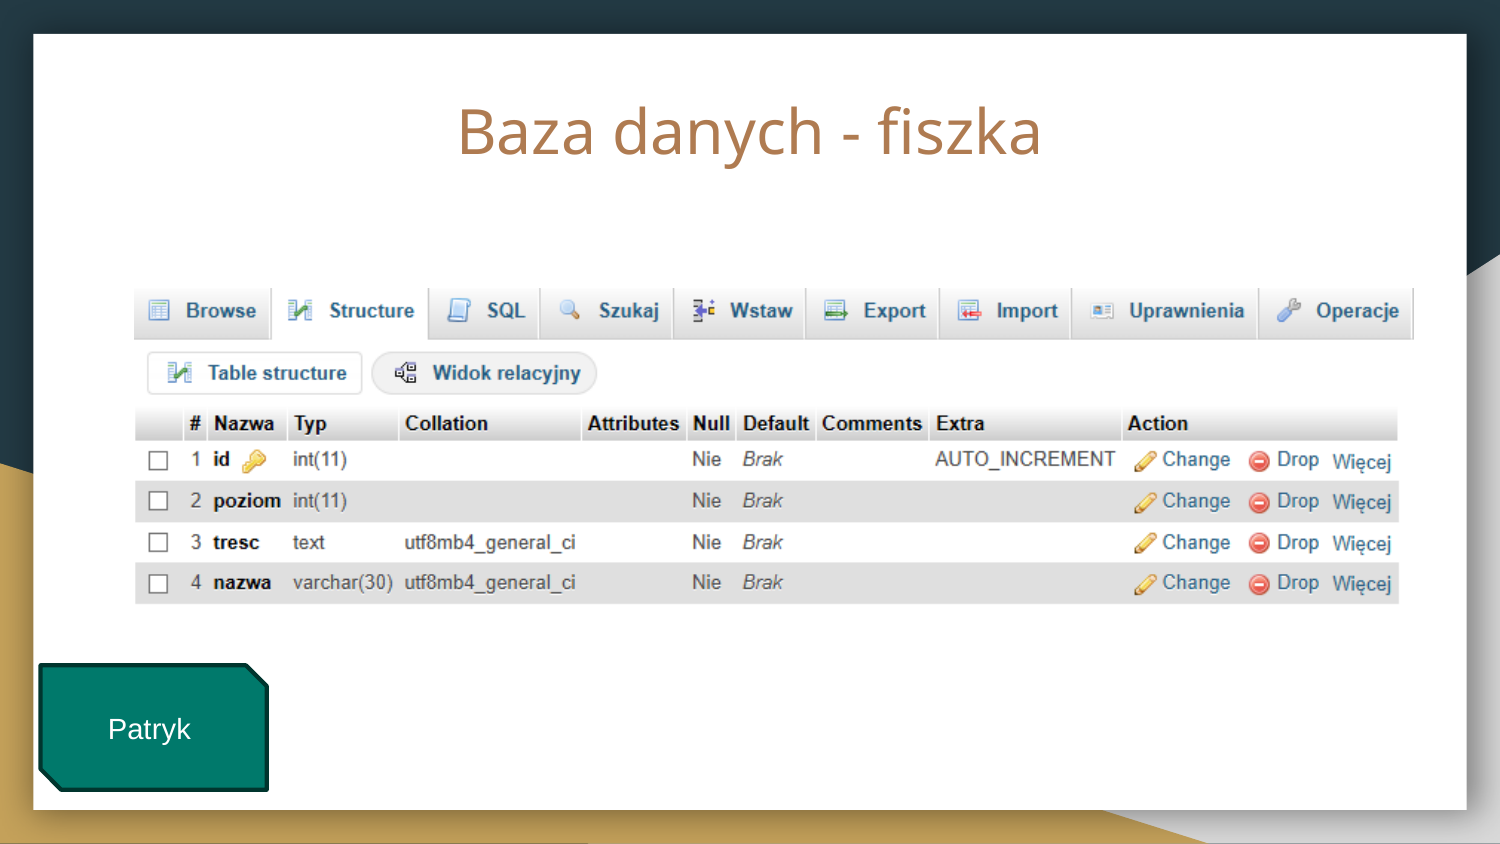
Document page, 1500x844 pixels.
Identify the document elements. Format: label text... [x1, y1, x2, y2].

text_box Patryk [38, 663, 269, 792]
title Baza danych - fiszka [120, 76, 1381, 234]
picture [134, 288, 1414, 622]
